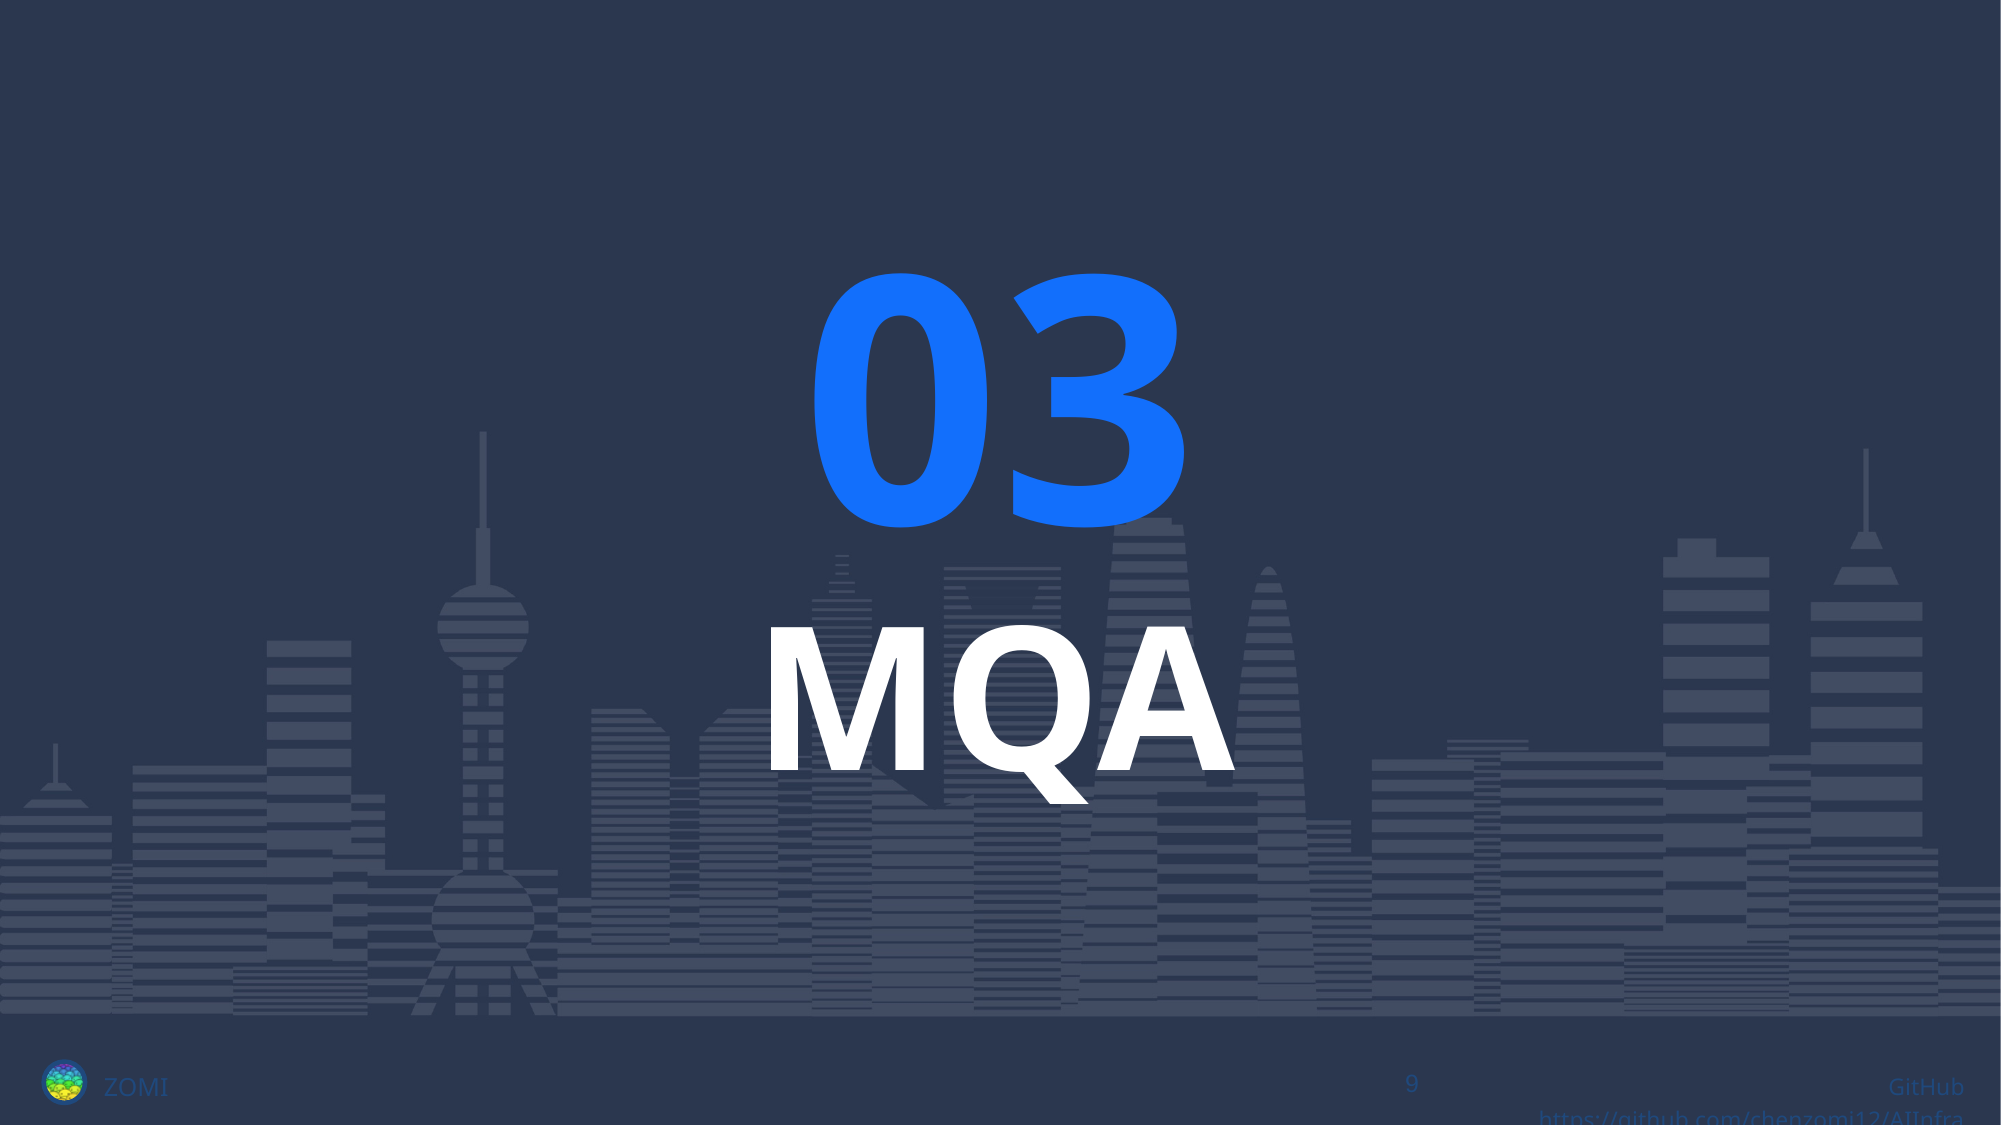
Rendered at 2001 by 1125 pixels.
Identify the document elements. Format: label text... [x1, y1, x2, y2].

text_box 03 [787, 171, 1213, 394]
picture [1724, 1117, 1730, 1125]
picture [1923, 1117, 1929, 1125]
picture [0, 0, 2001, 1125]
list MQA [79, 394, 1910, 986]
picture [1792, 1117, 1798, 1125]
picture [1650, 1117, 1656, 1125]
picture [1765, 1117, 1771, 1125]
picture [1573, 1117, 1580, 1125]
picture [1831, 1117, 1837, 1125]
picture [1678, 1117, 1685, 1125]
picture [1709, 1117, 1717, 1125]
picture [1620, 1117, 1627, 1125]
picture [1816, 1117, 1824, 1125]
picture [1542, 1117, 1548, 1125]
